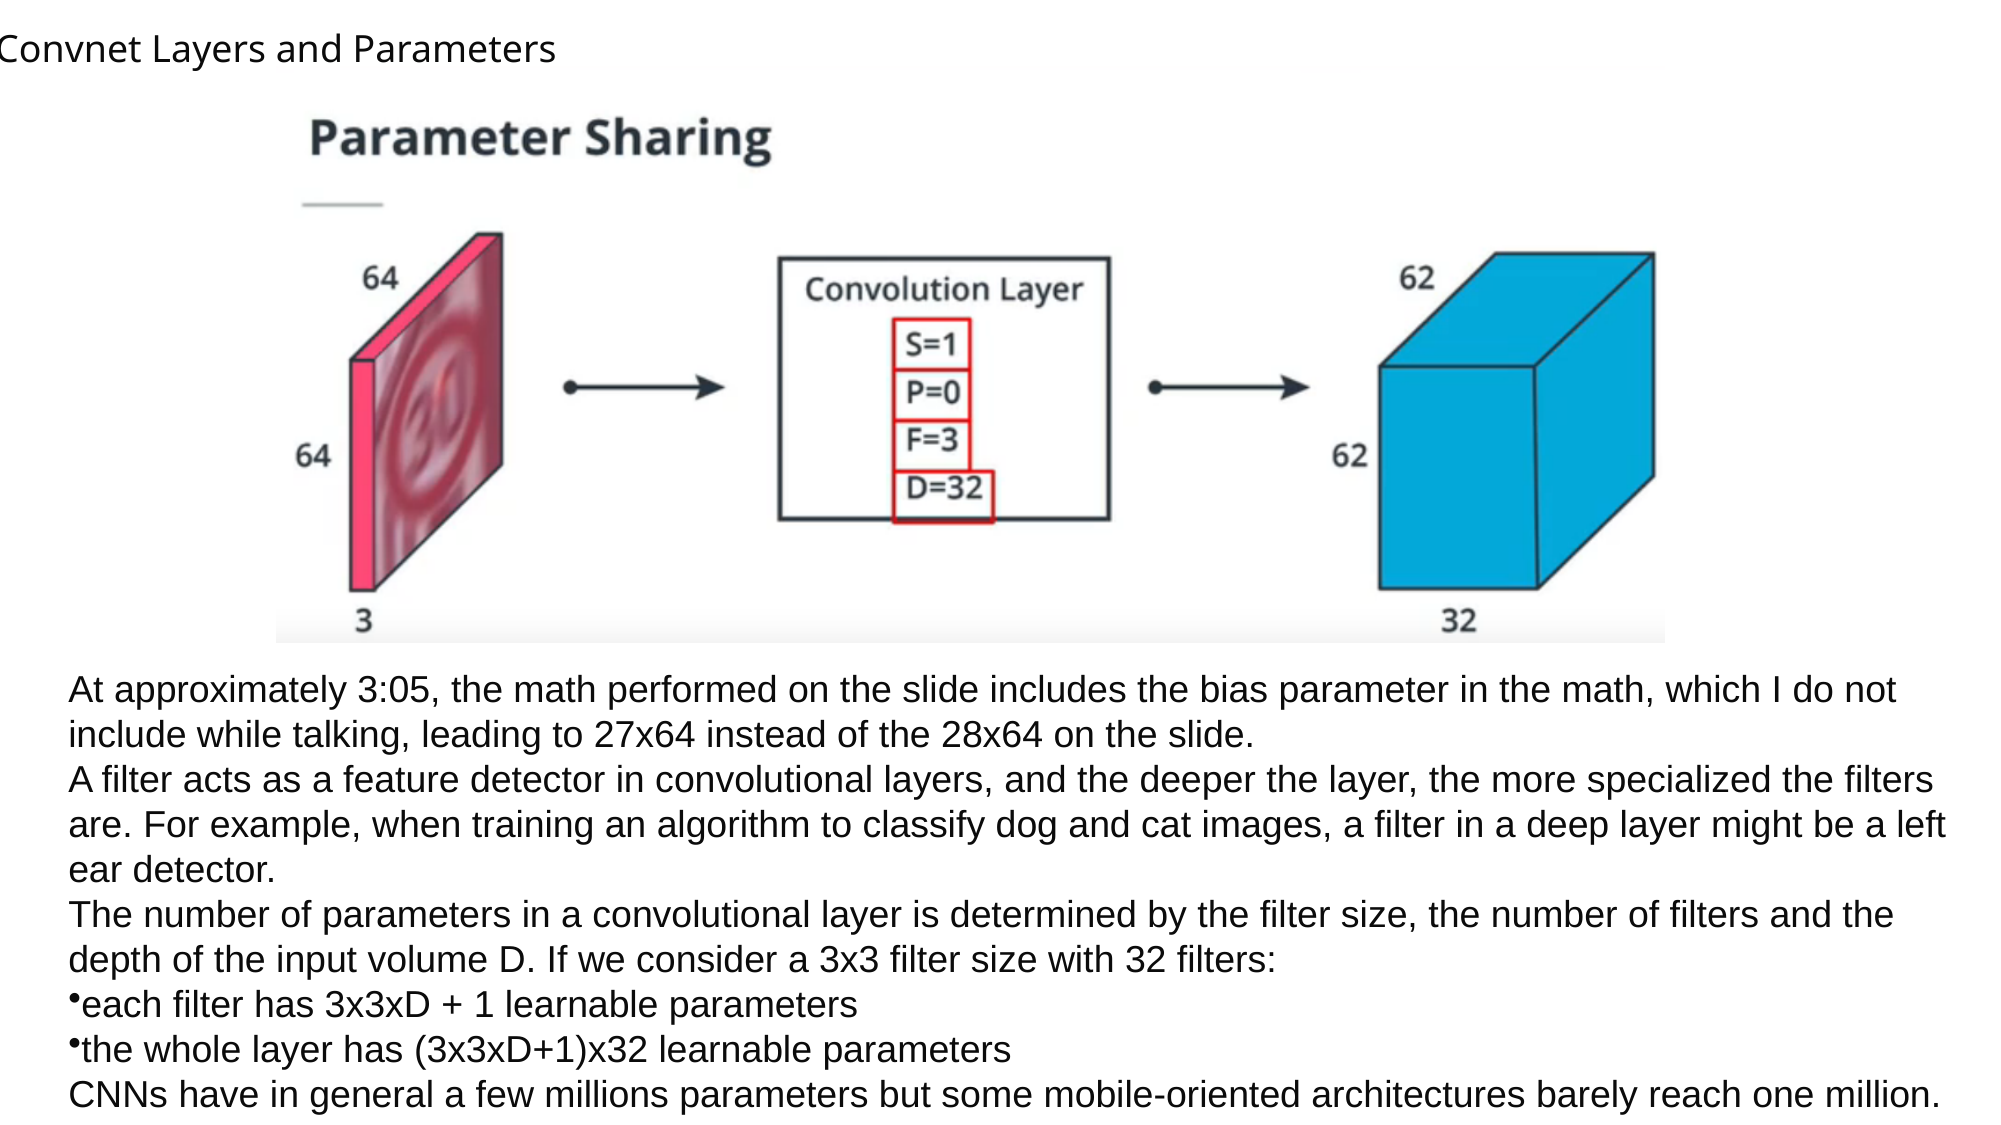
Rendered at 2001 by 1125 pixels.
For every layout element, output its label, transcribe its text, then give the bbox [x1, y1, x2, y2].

text_box At approximately 3:05, the math performed on the slide includes the bias parameter in the math, which I do not include while talking, leading to 27x64 instead of the 28x64 on the slide. A filter acts as a feature detector in convolutional layers, and the deeper the layer, the more specialized the filters are. For example, when training an algorithm to classify dog and cat images, a filter in a deep layer might be a left ear detector. The number of parameters in a convolutional layer is determined by the filter size, the number of filters and the depth of the input volume D. If we consider a 3x3 filter size with 32 filters: each filter has 3x3xD + 1 learnable parameters the whole layer has (3x3xD+1)x32 learnable parameters CNNs have in general a few millions parameters but some mobile-oriented architectures barely reach one million. [68, 665, 1969, 1123]
text_box Convnet Layers and Parameters [0, 18, 572, 78]
picture [276, 66, 1665, 644]
